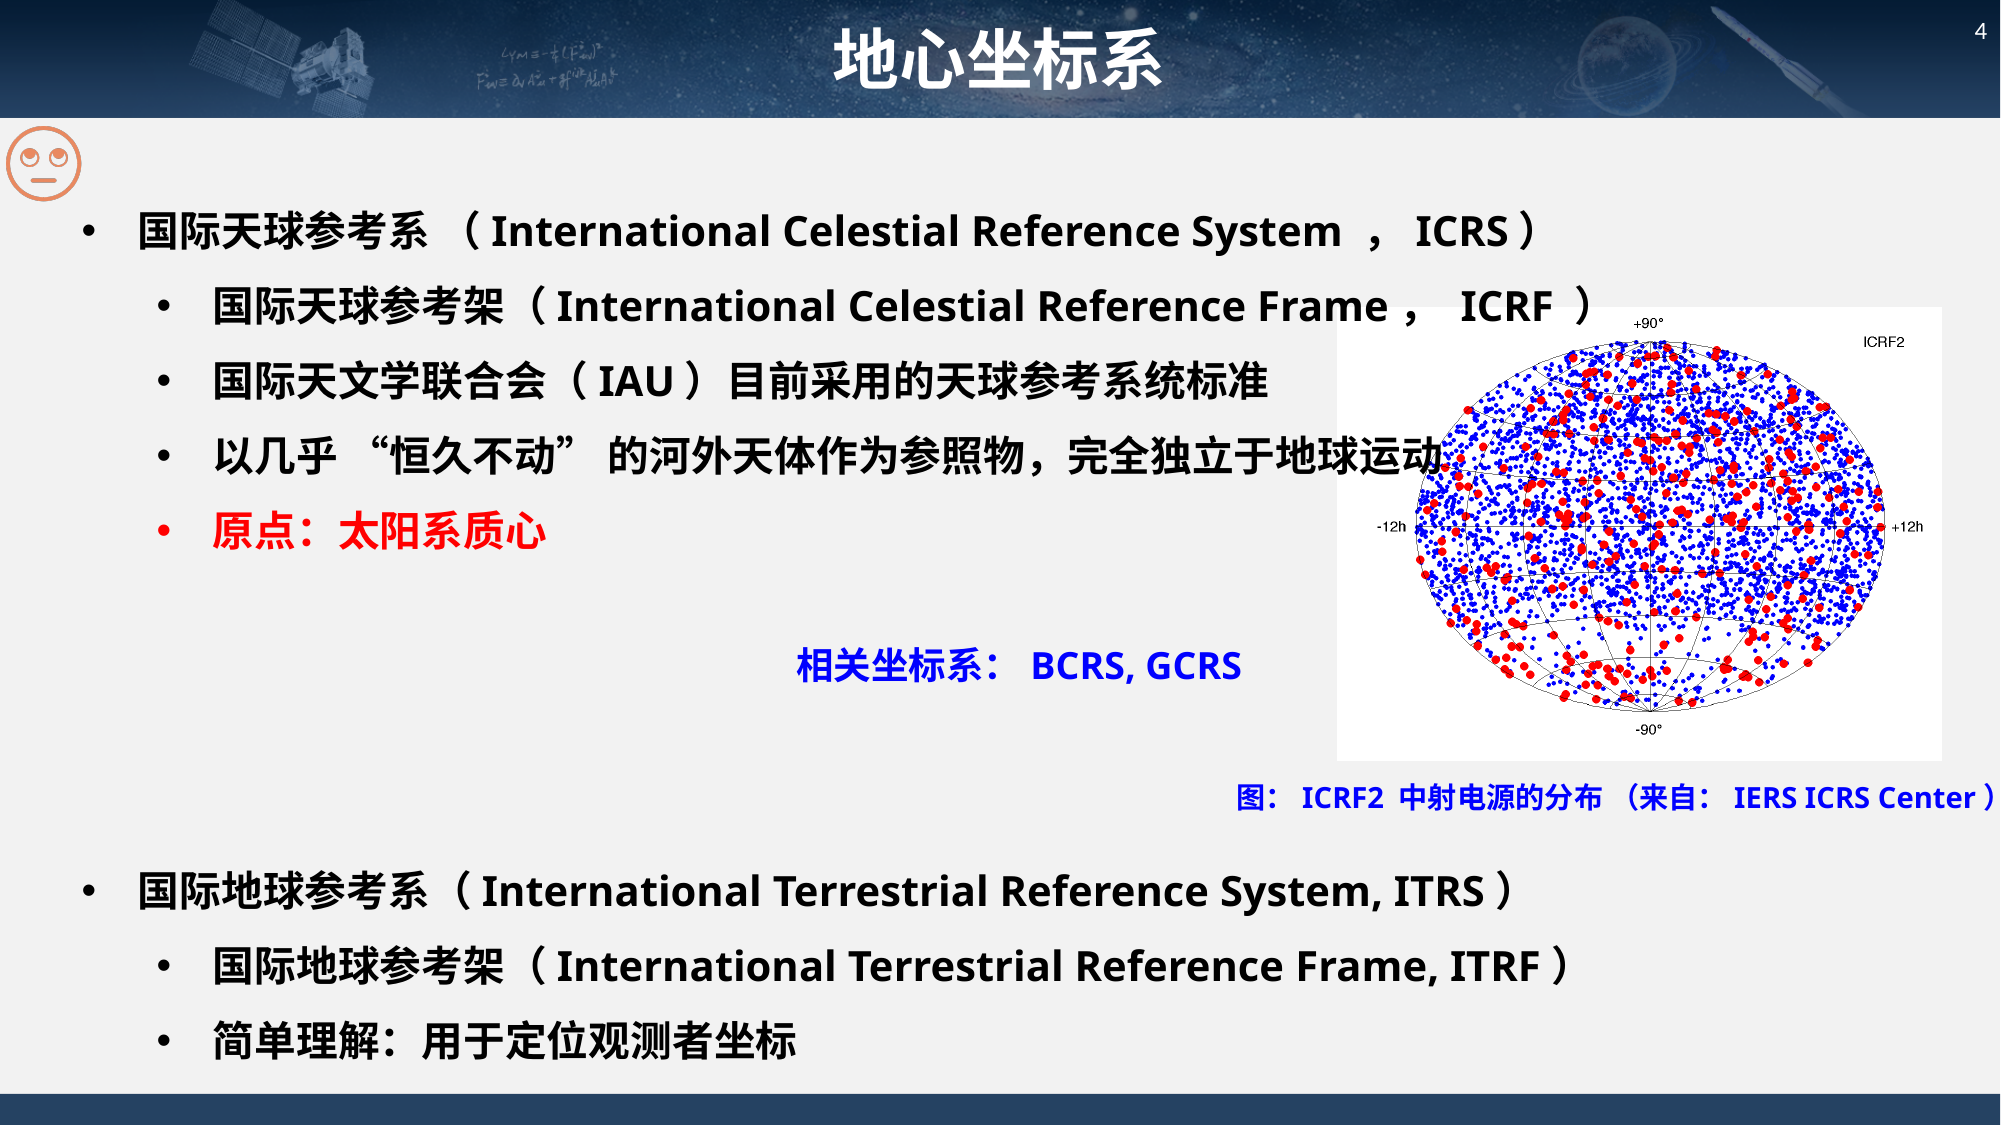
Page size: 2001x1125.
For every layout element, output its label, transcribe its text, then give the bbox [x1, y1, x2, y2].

text_box 国际天球参考系 （International Celestial Reference System ，ICRS） 国际天球参考架（International Celestial Reference Frame， ICRF ） 国际天文学联合会（IAU）目前采用的天球参考系统标准 以几乎 “恒久不动” 的河外天体作为参照物，完全独立于地球运动 原点：太阳系质心 国际地球参考系（International Terrestrial Reference System, ITRS） 国际地球参考架（International Terrestrial Reference Frame, ITRF） 简单理解：用于定位观测者坐标 [66, 172, 1933, 1073]
text_box 相关坐标系：BCRS, GCRS [741, 634, 1297, 695]
text_box 地心坐标系 [0, 0, 2000, 117]
picture [0, 0, 2001, 211]
picture [1336, 307, 1942, 761]
text_box 图：ICRF2 中射电源的分布 （来自：IERS ICRS Center） [1210, 754, 2000, 822]
